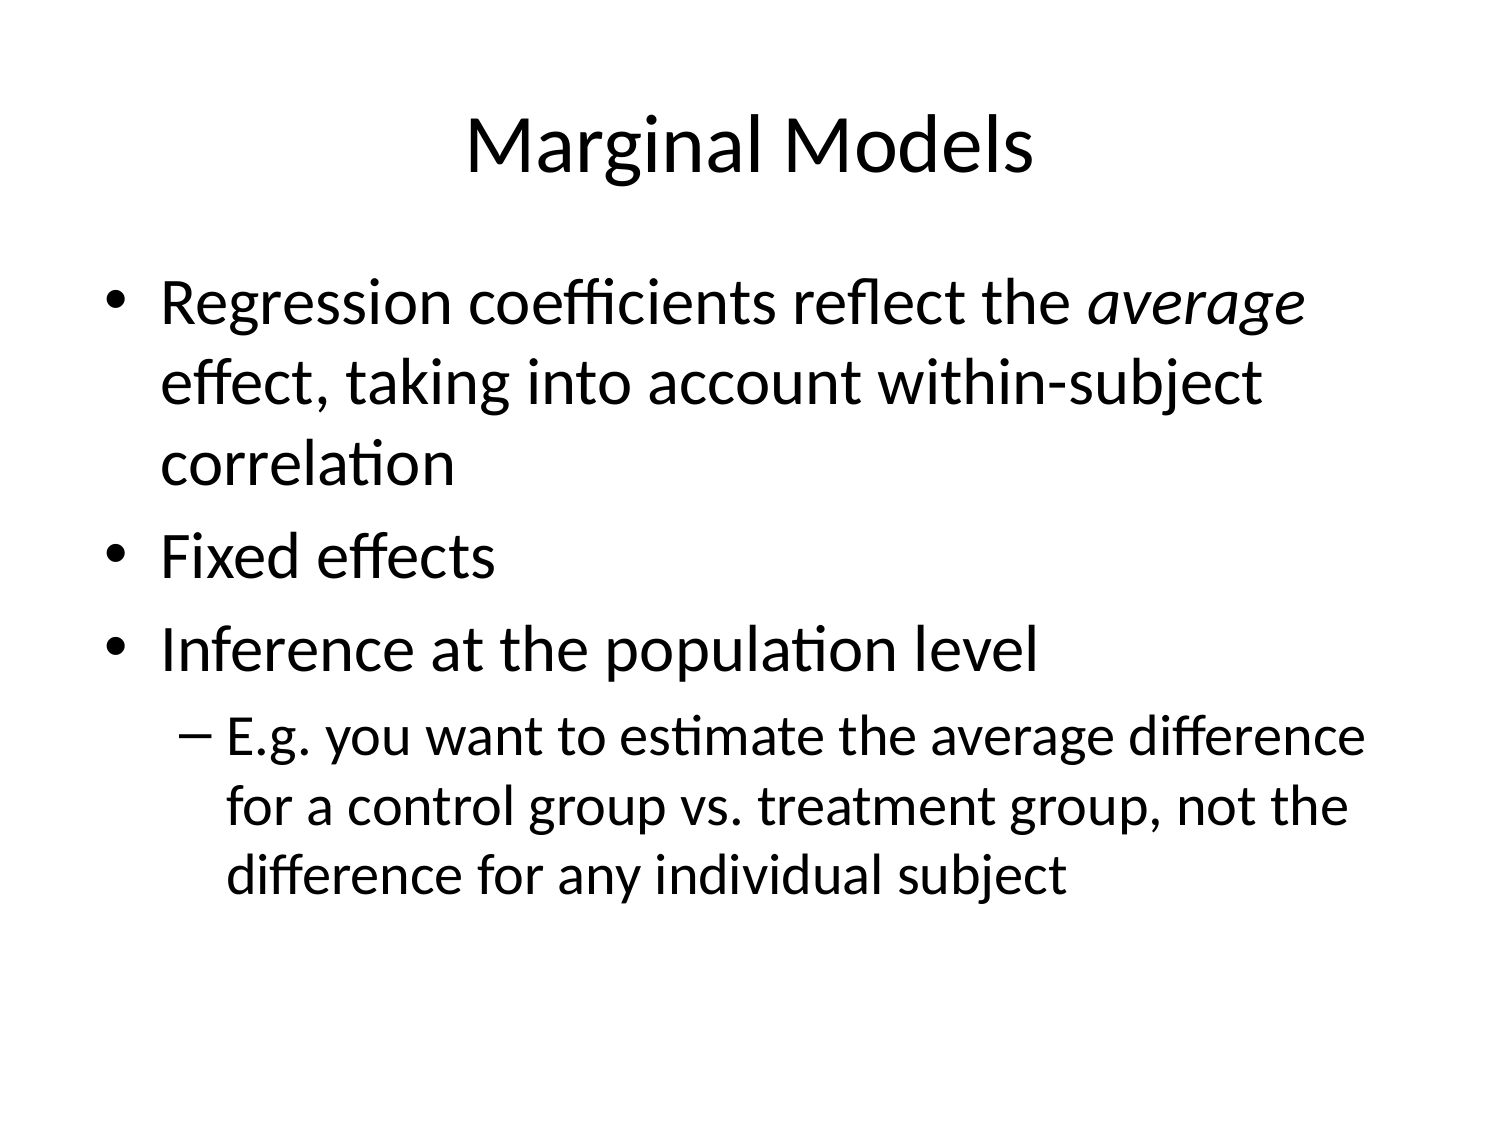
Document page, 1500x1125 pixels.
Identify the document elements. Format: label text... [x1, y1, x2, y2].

title Marginal Models [75, 45, 1425, 233]
list Regression coefficients reflect the average effect, taking into account within-subject correlation Fixed effects Inference at the population level E.g. you want to estimate the average difference for a control group vs. treatment group, not the difference for any individual subject [89, 177, 1440, 989]
